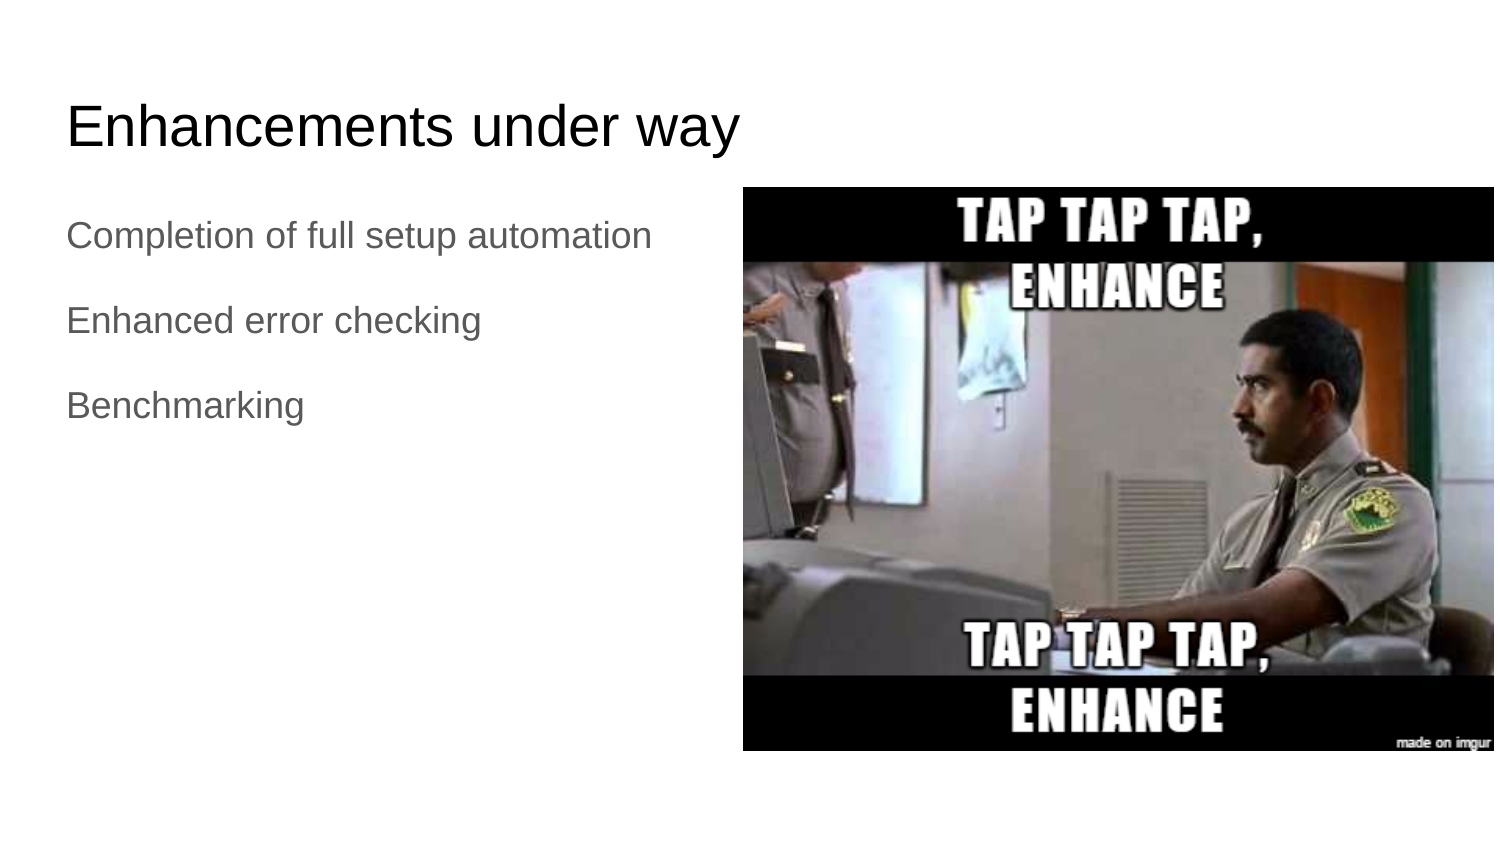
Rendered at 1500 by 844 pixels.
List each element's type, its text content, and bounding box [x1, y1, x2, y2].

title Enhancements under way [51, 72, 1449, 167]
list Completion of full setup automation Enhanced error checking Benchmarking [51, 189, 740, 750]
picture [743, 187, 1494, 751]
